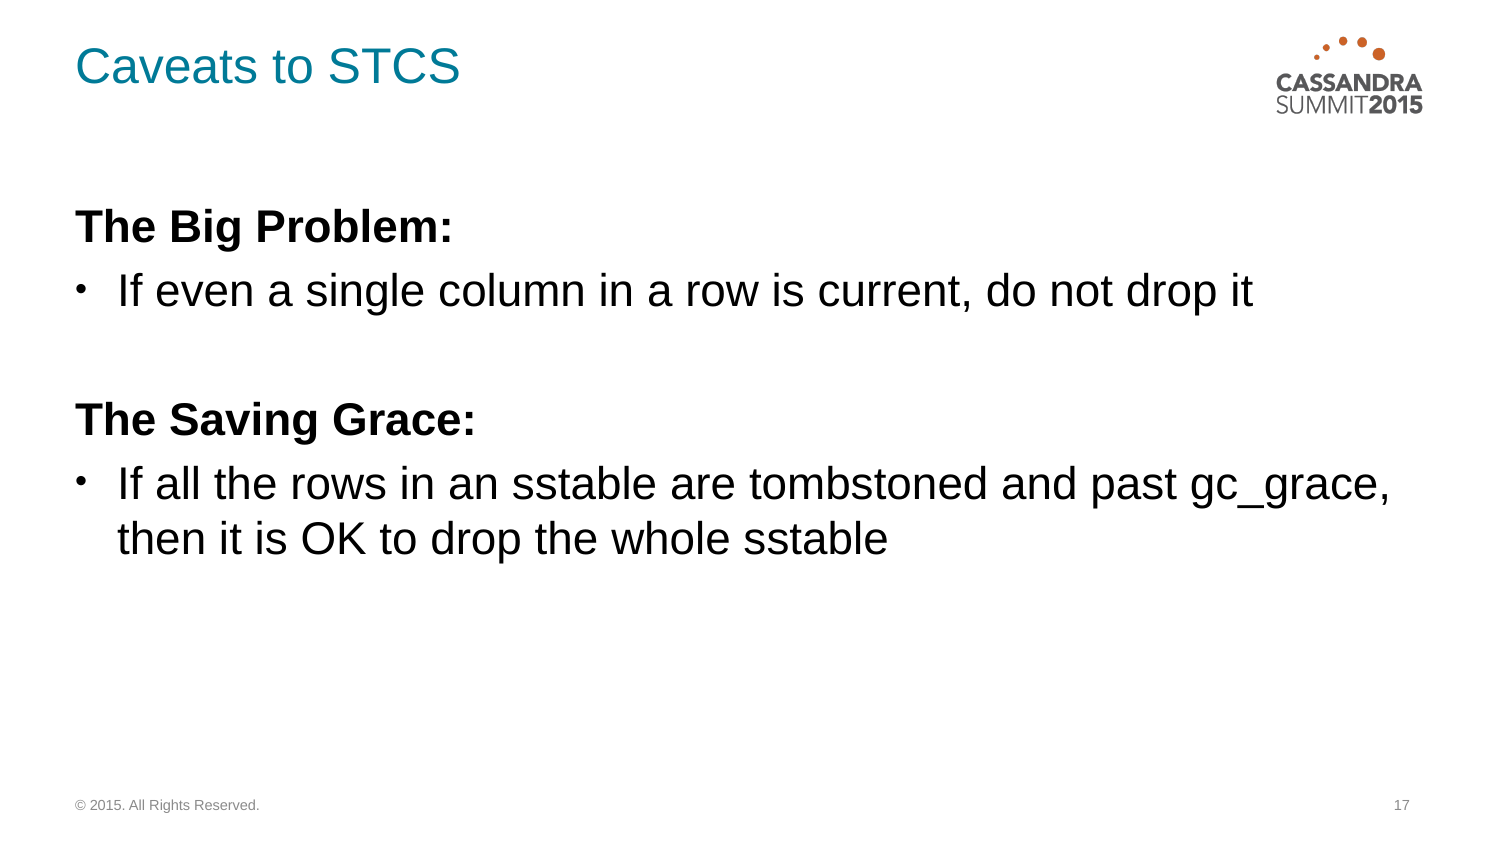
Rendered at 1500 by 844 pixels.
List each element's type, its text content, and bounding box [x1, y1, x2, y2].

picture [1273, 33, 1425, 116]
list The Big Problem: If even a single column in a row is current, do not drop it The Saving Grace: If all the rows in an sstable are tombstoned and past gc_grace, then it is OK to drop the whole sstable [75, 196, 1425, 754]
title Caveats to STCS [75, 33, 1236, 175]
slide_number 17 [1074, 782, 1425, 827]
footer © 2015. All Rights Reserved. [75, 782, 550, 827]
